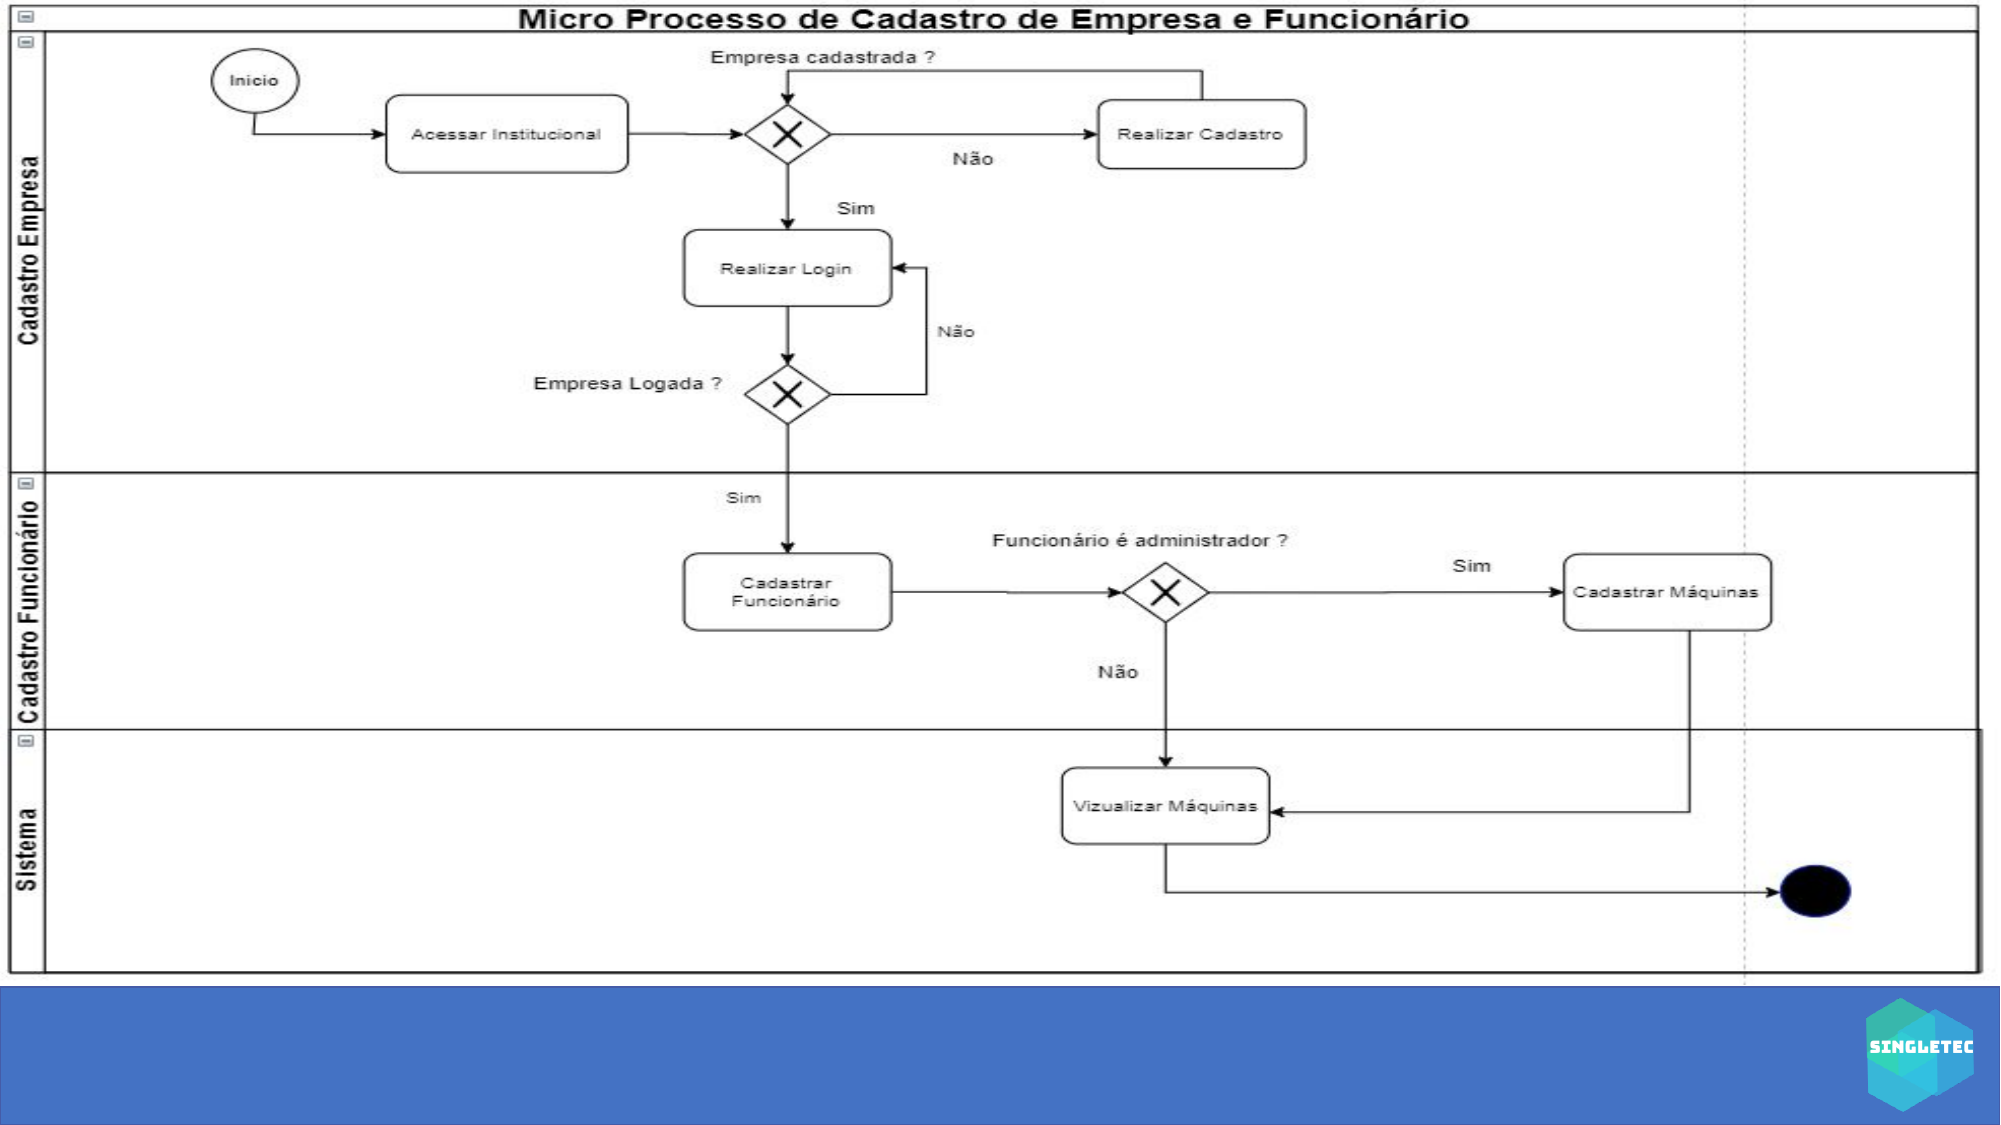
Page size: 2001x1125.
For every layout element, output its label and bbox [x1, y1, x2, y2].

picture [1841, 975, 2000, 1125]
list [0, 0, 2000, 985]
text_box [0, 986, 1841, 1125]
